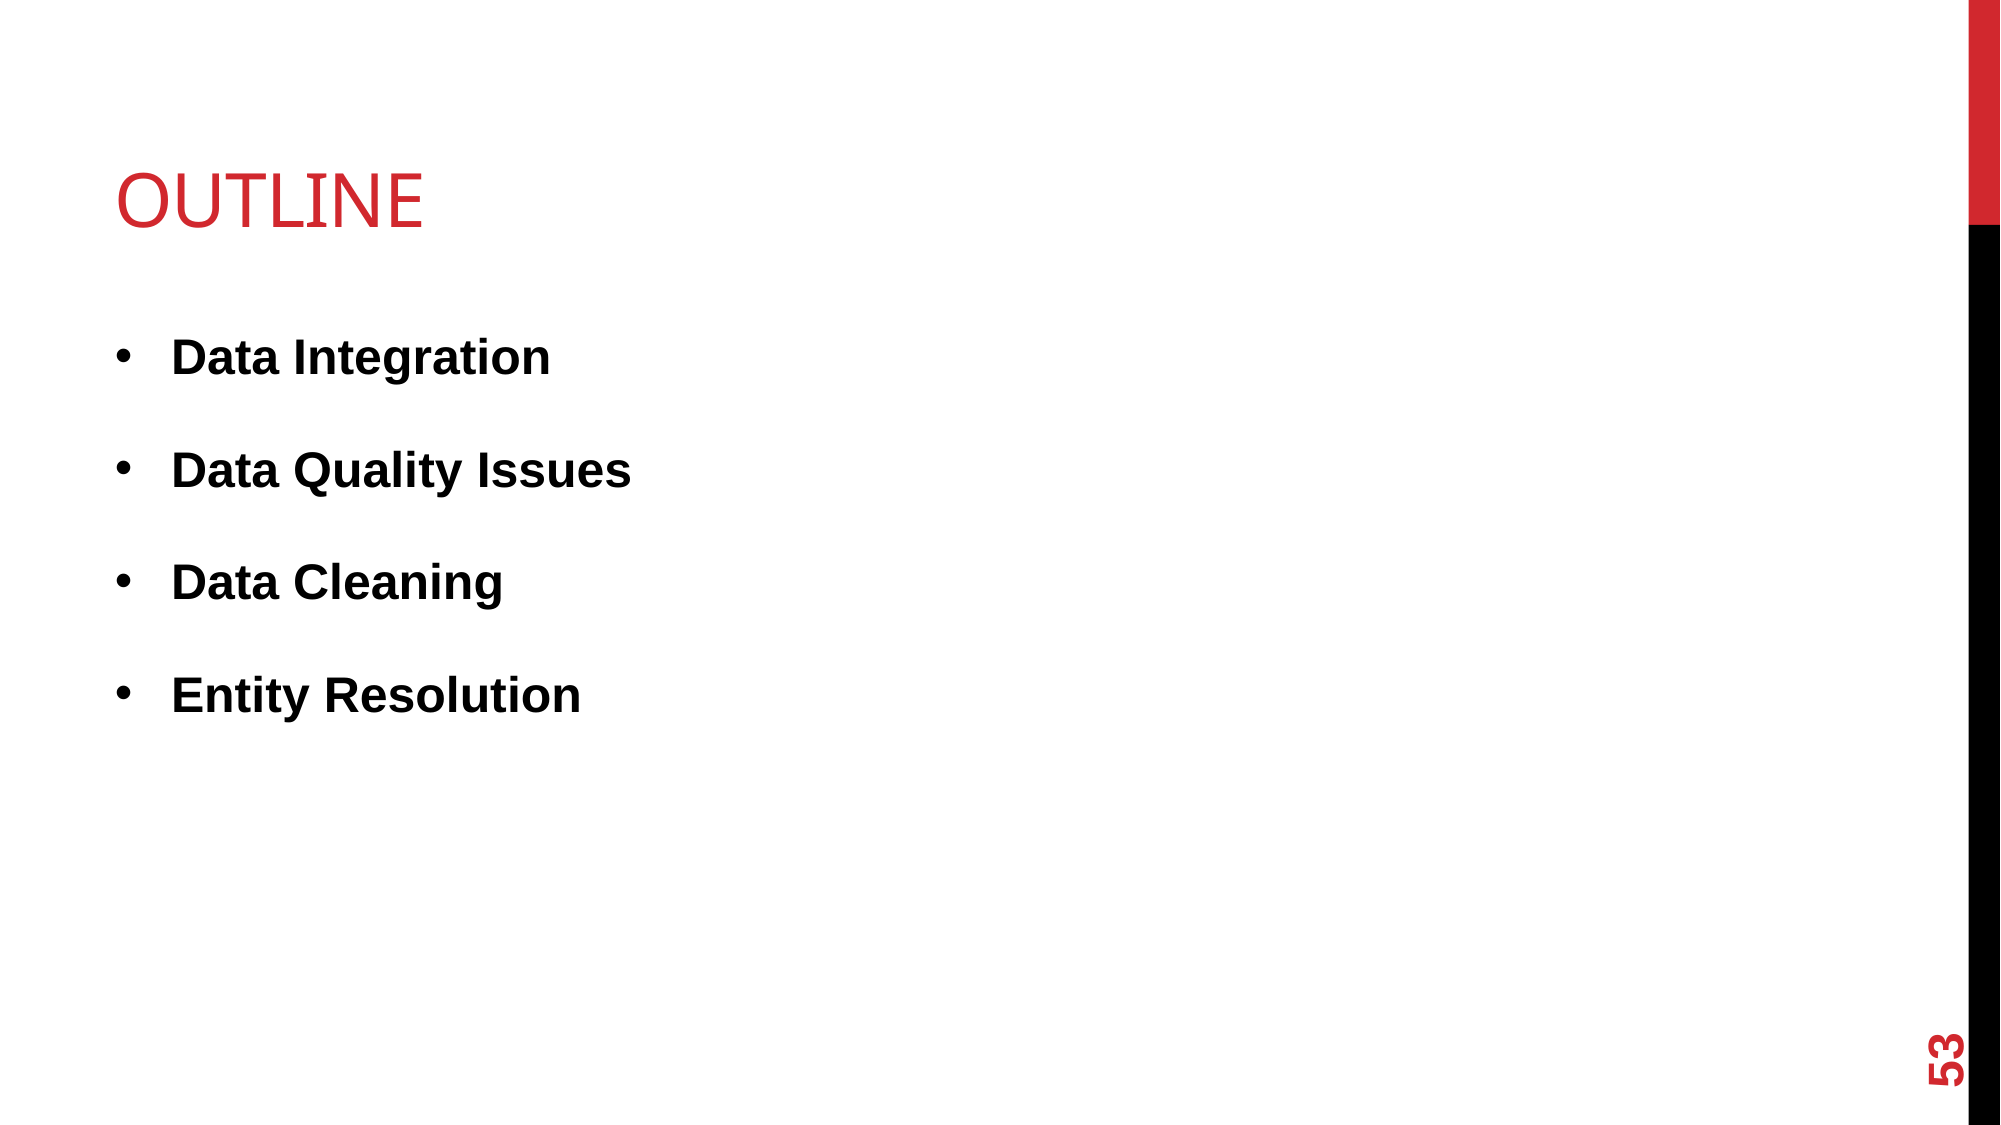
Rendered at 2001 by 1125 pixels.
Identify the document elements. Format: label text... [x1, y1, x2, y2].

list Data Integration Data Quality Issues Data Cleaning Entity Resolution [99, 287, 1767, 1005]
slide_number 53 [1903, 887, 1984, 1104]
title Outline [99, 25, 1367, 250]
